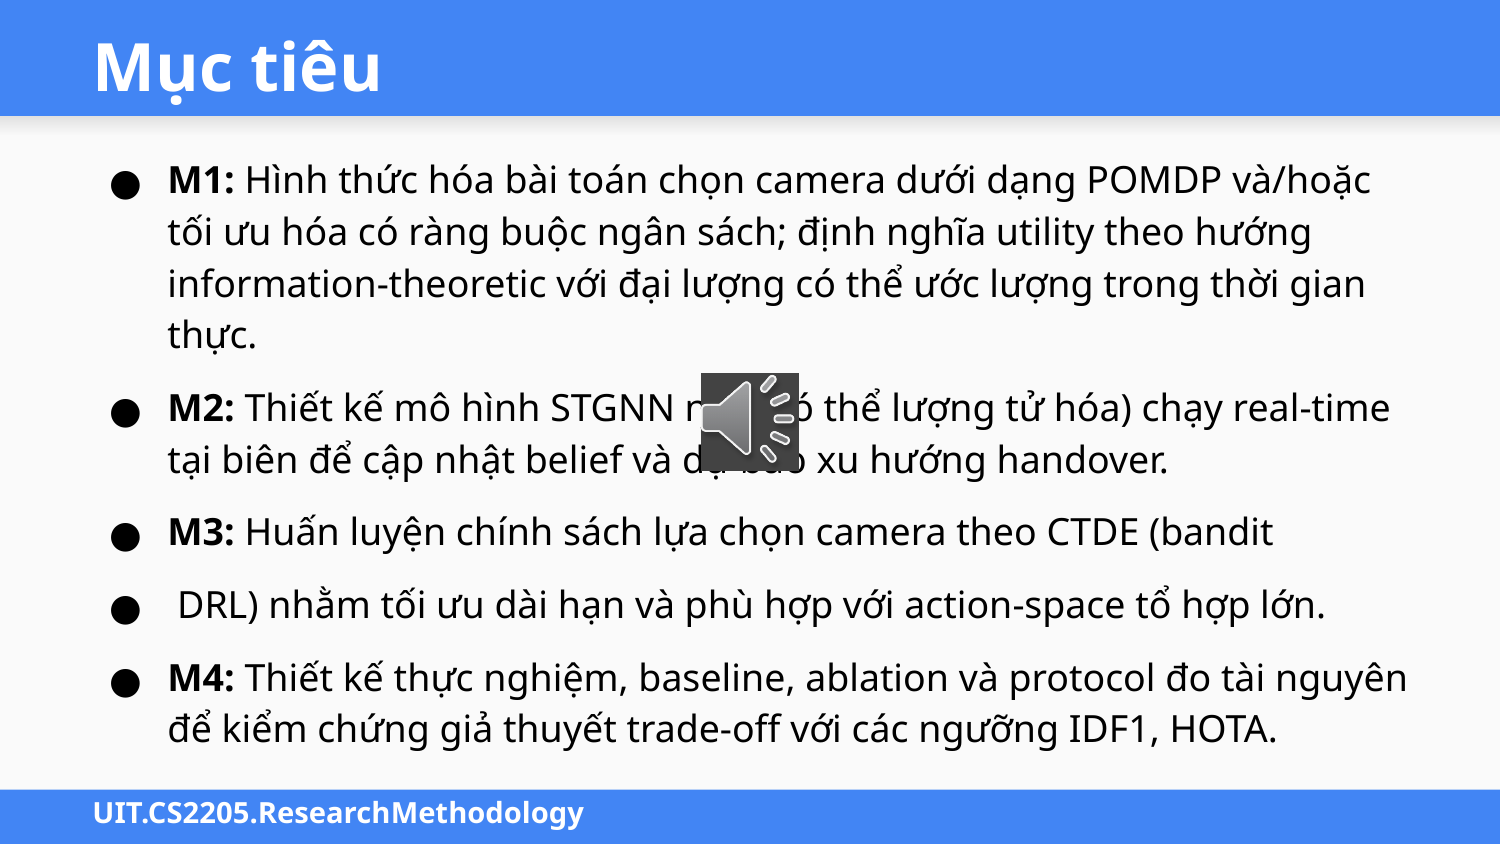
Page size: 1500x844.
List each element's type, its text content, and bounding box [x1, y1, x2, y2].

list M1: Hình thức hóa bài toán chọn camera dưới dạng POMDP và/hoặc tối ưu hóa có ràng buộc ngân sách; định nghĩa utility theo hướng information-theoretic với đại lượng có thể ước lượng trong thời gian thực. M2: Thiết kế mô hình STGNN nhẹ (có thể lượng tử hóa) chạy real-time tại biên để cập nhật belief và dự báo xu hướng handover. M3: Huấn luyện chính sách lựa chọn camera theo CTDE (bandit DRL) nhằm tối ưu dài hạn và phù hợp với action-space tổ hợp lớn. M4: Thiết kế thực nghiệm, baseline, ablation và protocol đo tài nguyên để kiểm chứng giả thuyết trade-off với các ngưỡng IDF1, HOTA. [77, 134, 1427, 776]
picture [699, 371, 801, 473]
title Mục tiêu [77, 9, 1427, 120]
